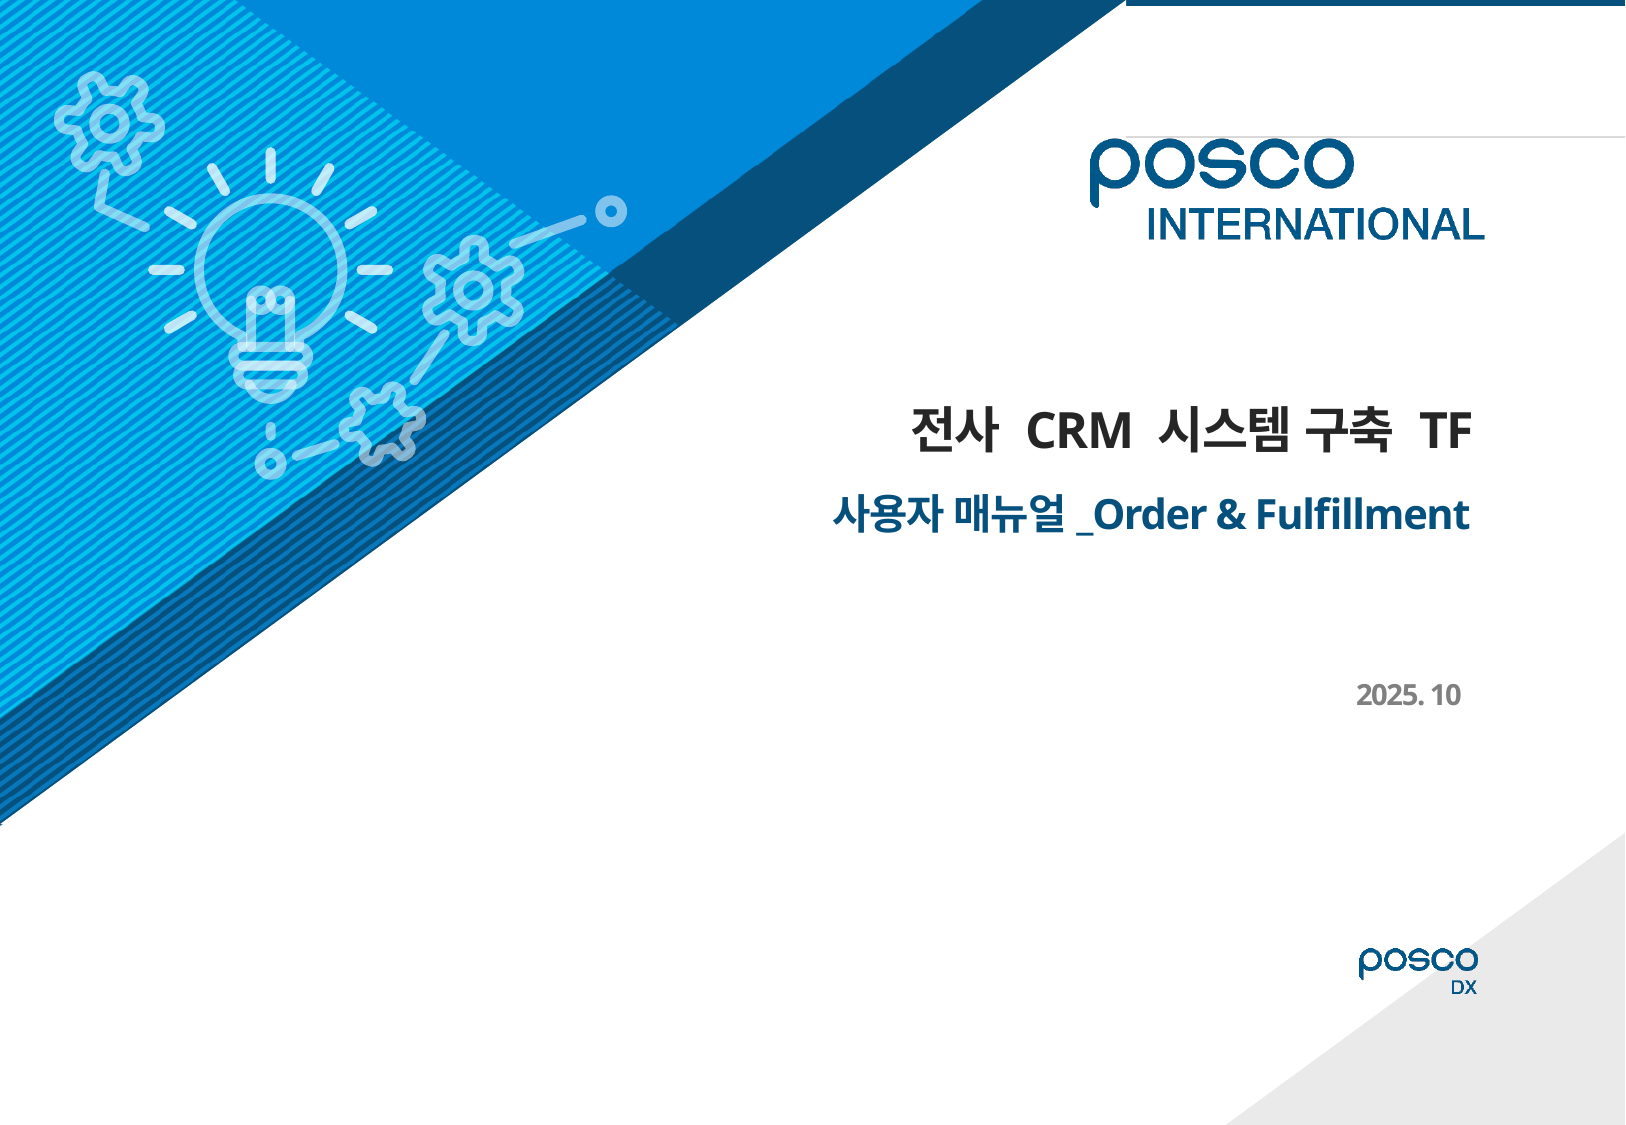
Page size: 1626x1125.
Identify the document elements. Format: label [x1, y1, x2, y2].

picture [1359, 948, 1478, 994]
picture [1087, 134, 1487, 244]
text_box [831, 404, 1478, 712]
text_box [1225, 832, 1625, 1125]
text_box [0, 0, 1127, 830]
